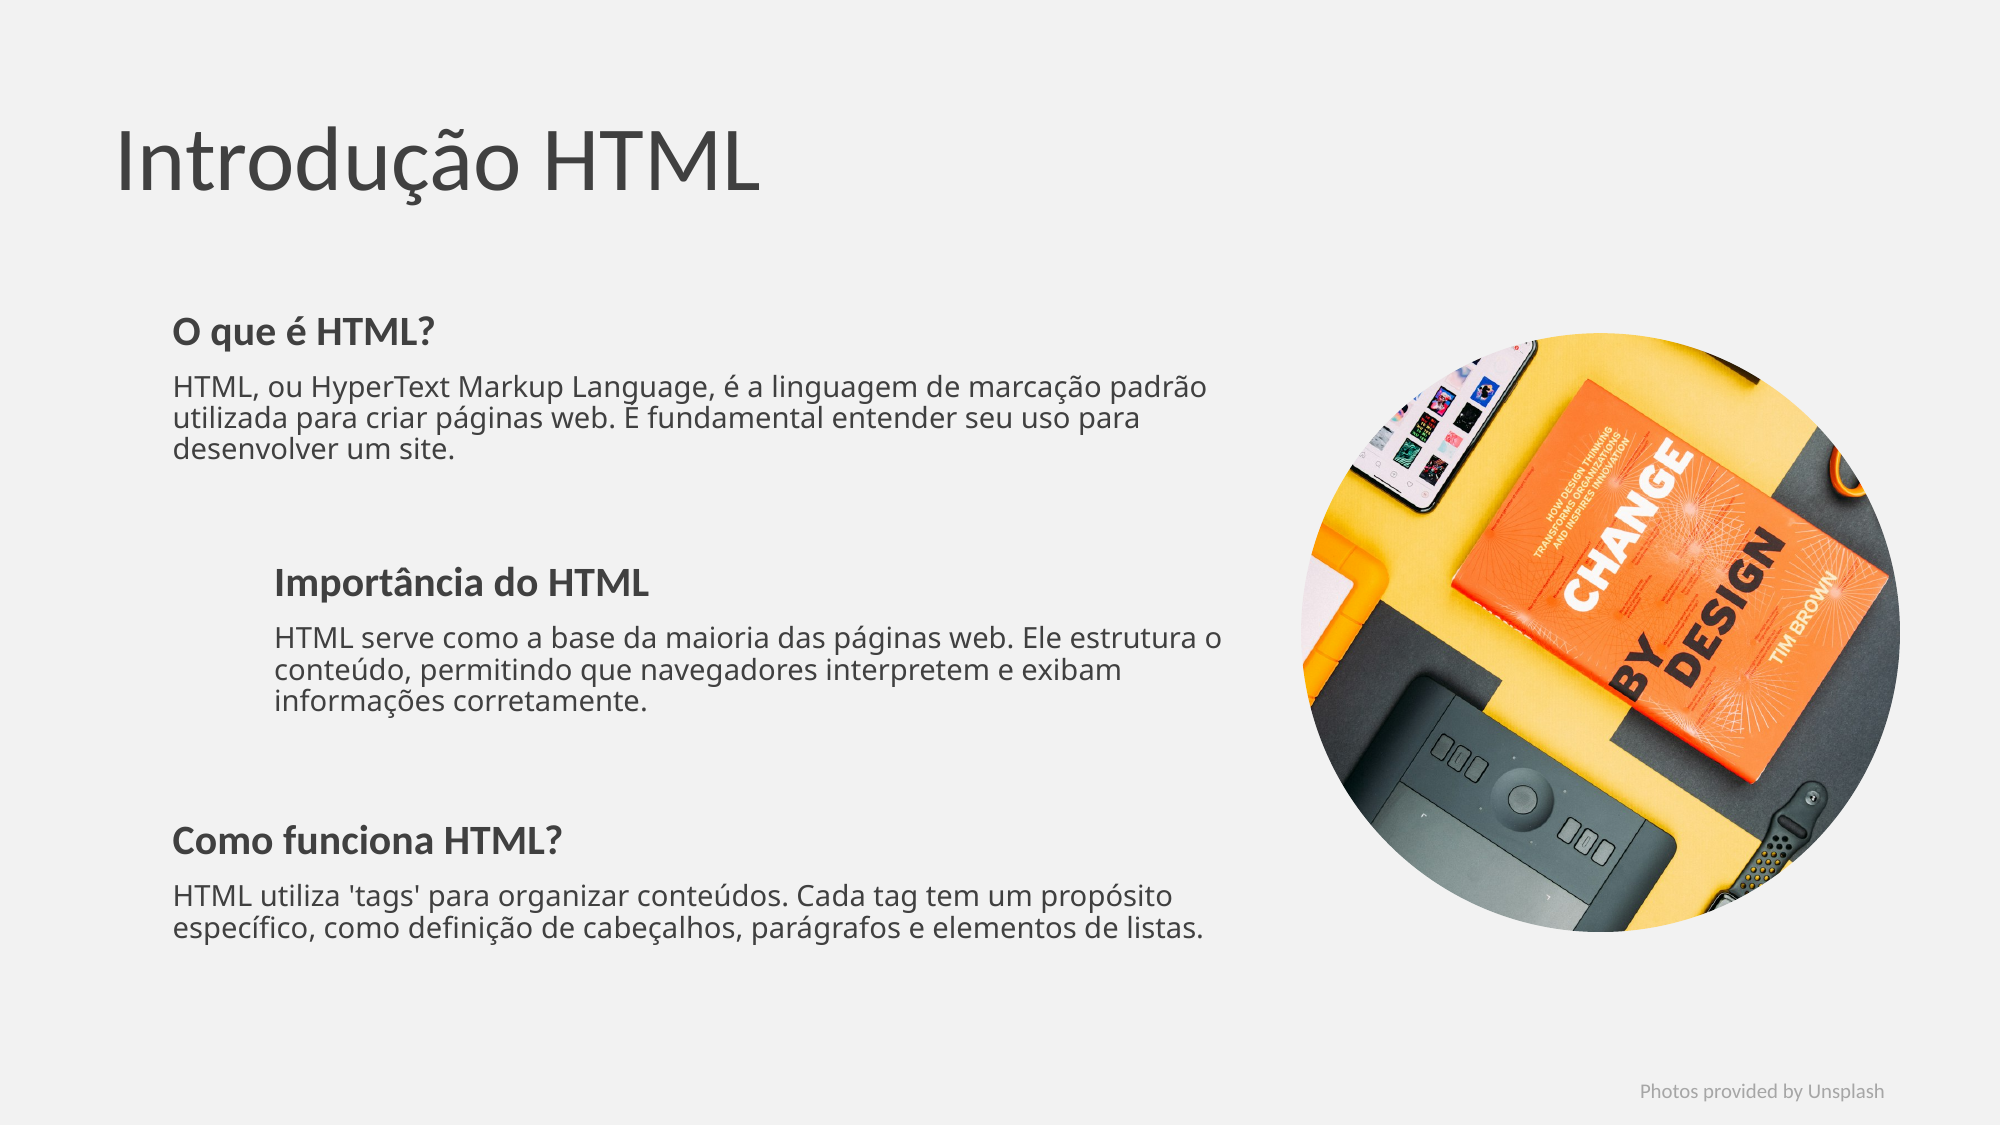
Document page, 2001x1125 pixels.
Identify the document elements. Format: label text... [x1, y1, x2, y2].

title Introdução HTML [99, 59, 1900, 262]
list O que é HTML? [157, 264, 1302, 362]
list HTML, ou HyperText Markup Language, é a linguagem de marcação padrão utilizada para criar páginas web. É fundamental entender seu uso para desenvolver um site. [157, 364, 1301, 480]
list Como funciona HTML? [157, 773, 1301, 872]
list Photos provided by Unsplash [1367, 1072, 1900, 1103]
picture [1301, 333, 1900, 933]
list HTML utiliza 'tags' para organizar conteúdos. Cada tag tem um propósito específico, como definição de cabeçalhos, parágrafos e elementos de listas. [157, 874, 1302, 990]
list Importância do HTML [259, 515, 1267, 613]
list HTML serve como a base da maioria das páginas web. Ele estrutura o conteúdo, permitindo que navegadores interpretem e exibam informações corretamente. [259, 615, 1267, 732]
